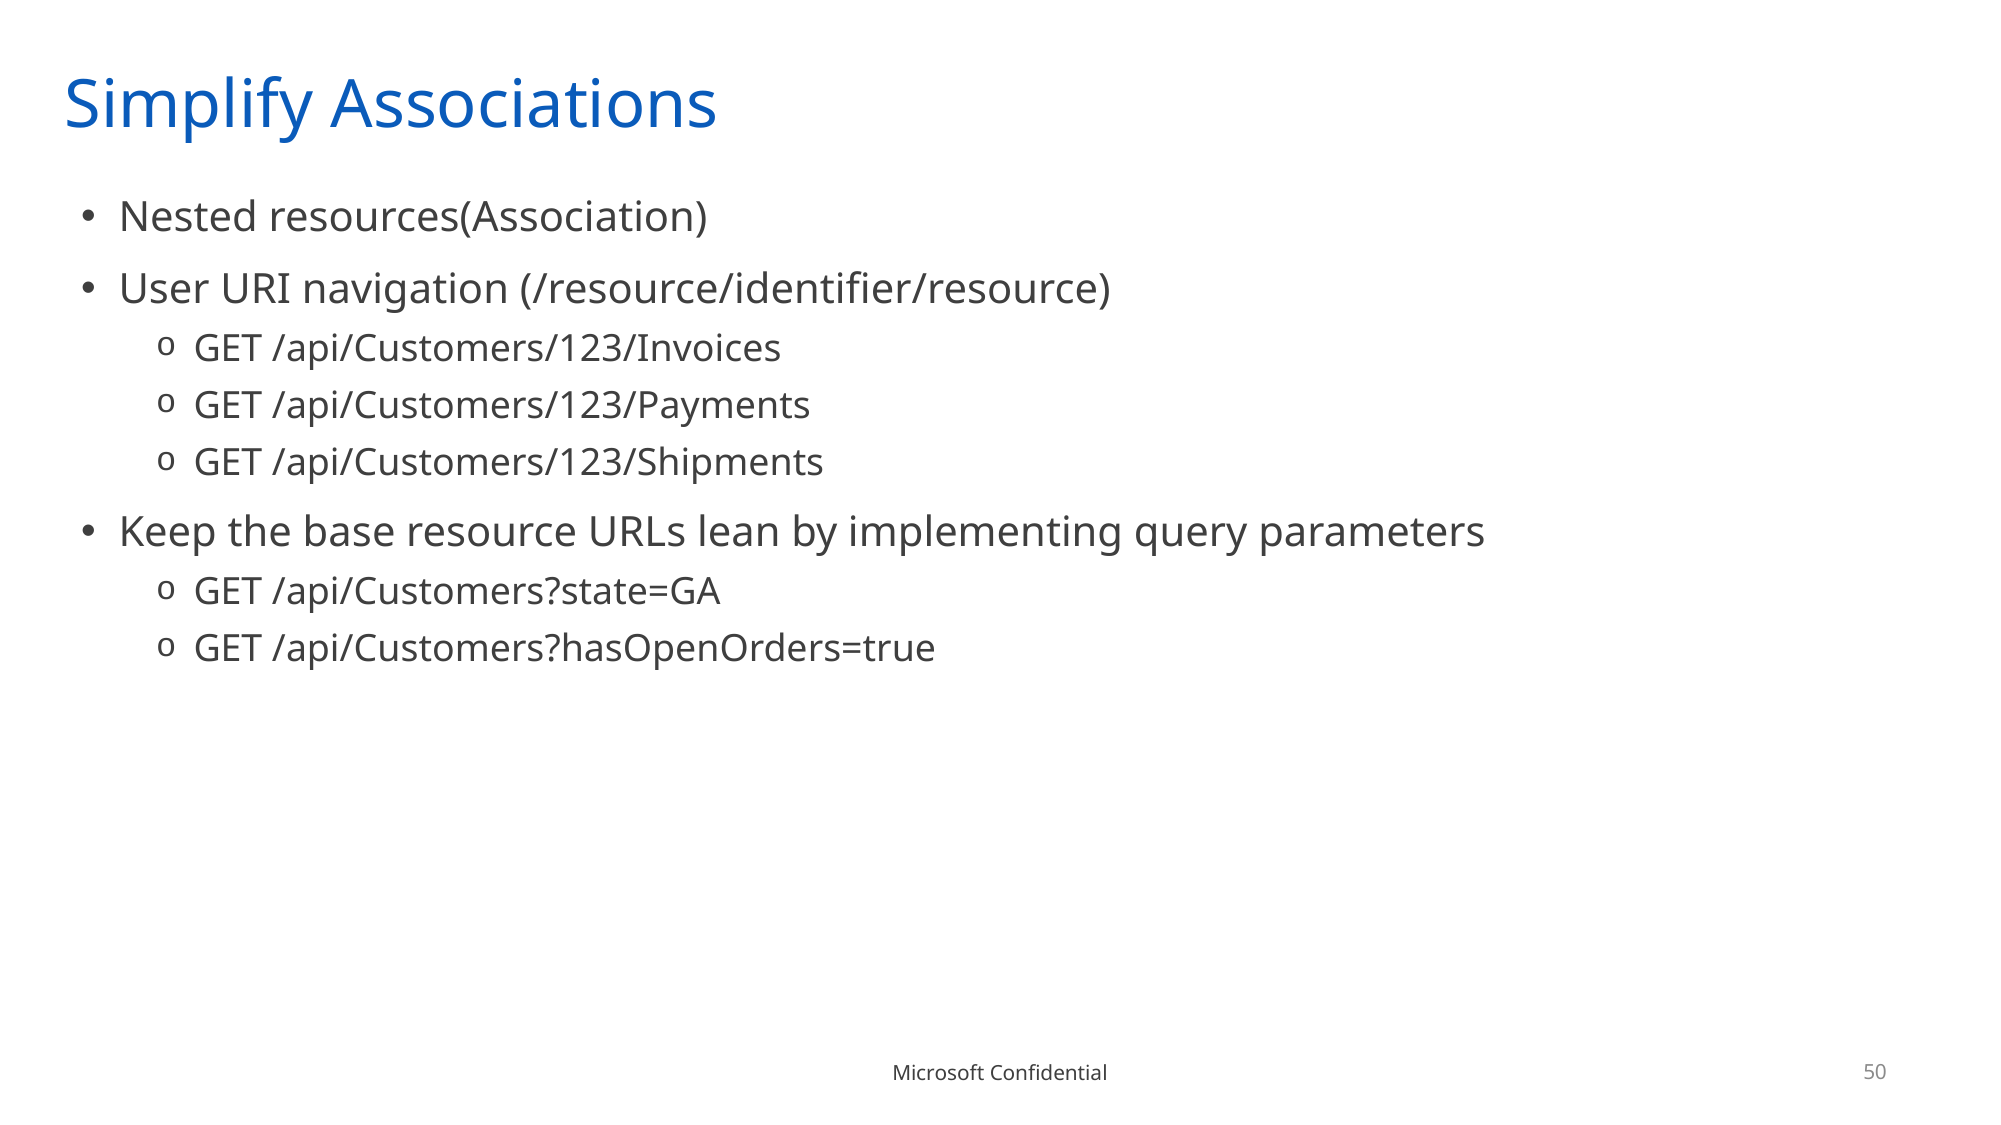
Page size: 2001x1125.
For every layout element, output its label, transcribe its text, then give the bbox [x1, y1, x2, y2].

title Simplify Associations [49, 49, 1899, 162]
slide_number 50 [1451, 1042, 1902, 1103]
list Nested resources(Association) User URI navigation (/resource/identifier/resource) GET /api/Customers/123/Invoices GET /api/Customers/123/Payments GET /api/Customers/123/Shipments Keep the base resource URLs lean by implementing query parameters GET /api/Customers?state=GA GET /api/Customers?hasOpenOrders=true [66, 187, 1899, 1001]
